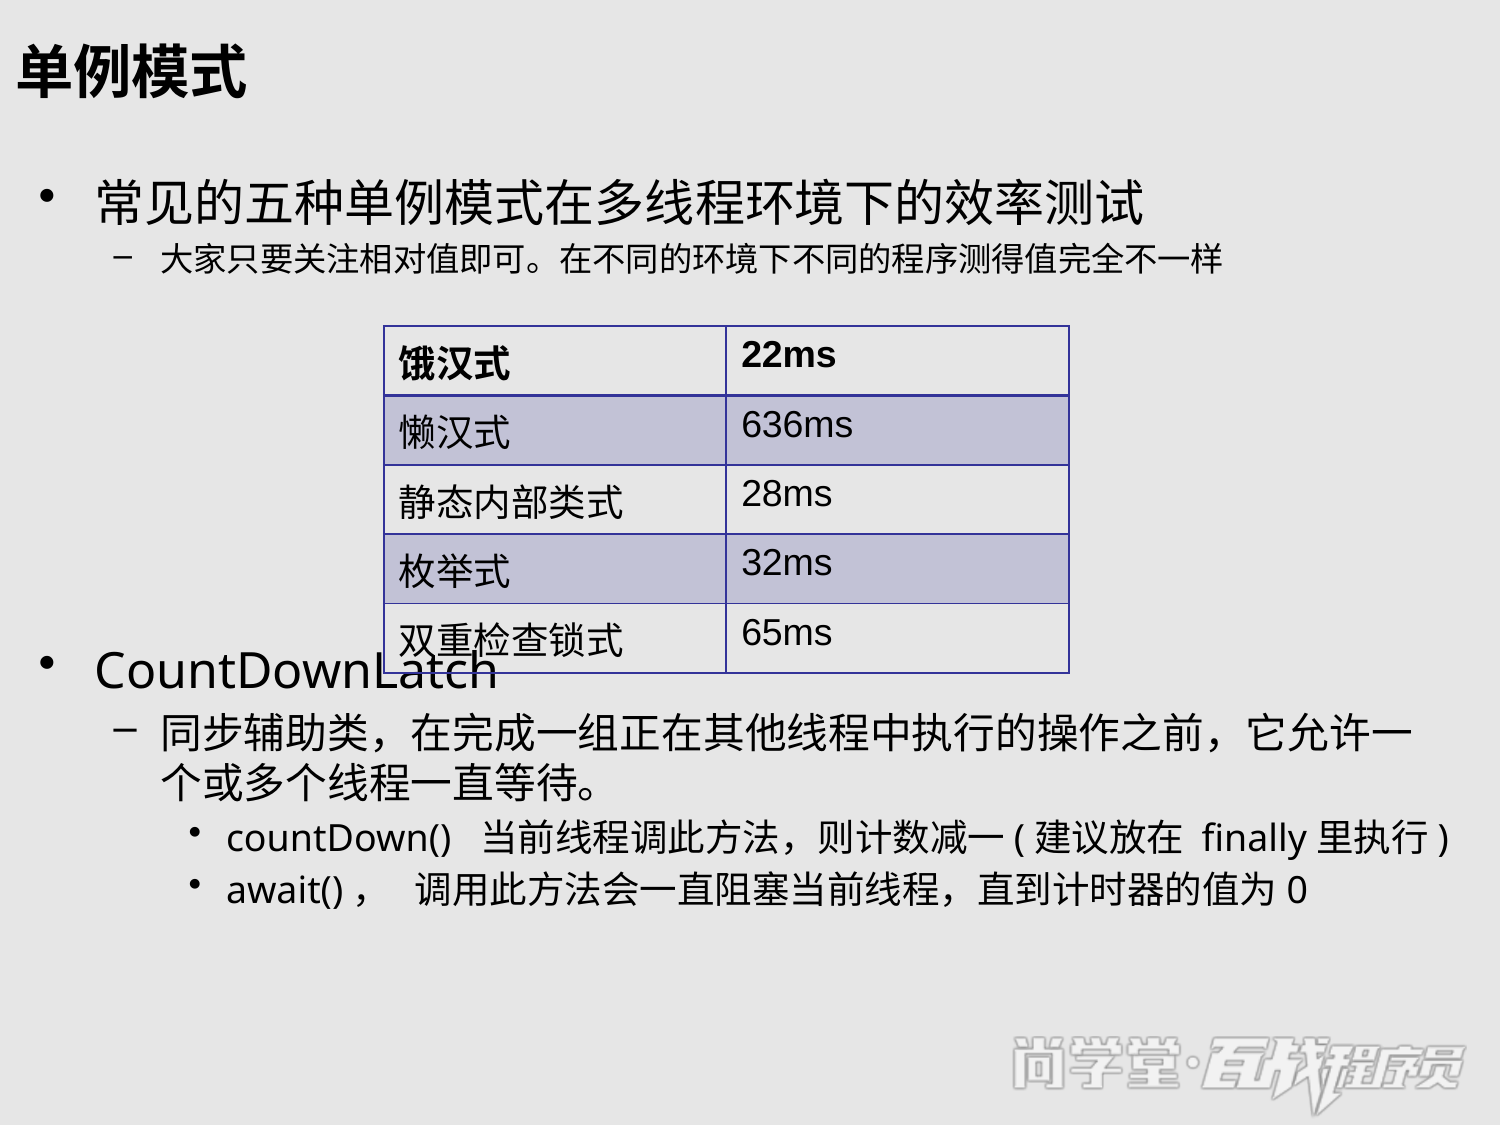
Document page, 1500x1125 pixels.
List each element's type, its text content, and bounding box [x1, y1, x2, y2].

table_cell 65ms [727, 604, 1068, 672]
title 单例模式 [0, 0, 1164, 141]
picture [1012, 1036, 1467, 1119]
table_cell 枚举式 [385, 535, 725, 603]
table_cell 双重检查锁式 [385, 604, 725, 672]
table_header 饿汉式 [385, 327, 725, 394]
table_cell 懒汉式 [385, 397, 725, 464]
table_header 22ms [727, 327, 1068, 394]
table_cell 636ms [727, 397, 1068, 464]
table_cell 28ms [727, 466, 1068, 533]
table_cell 32ms [727, 535, 1068, 603]
table_cell 静态内部类式 [385, 466, 725, 533]
list 常见的五种单例模式在多线程环境下的效率测试 大家只要关注相对值即可。在不同的环境下不同的程序测得值完全不一样 CountDownLatch 同步辅助类，在完成一组正在其他线程中执行的操作之前，它允许一个或多个线程一直等待。 countDown() 当前线程调此方法，则计数减一(建议放在 finally里执行) await()， 调用此方法会一直阻塞当前线程，直到计时器的值为0 [23, 164, 1465, 997]
